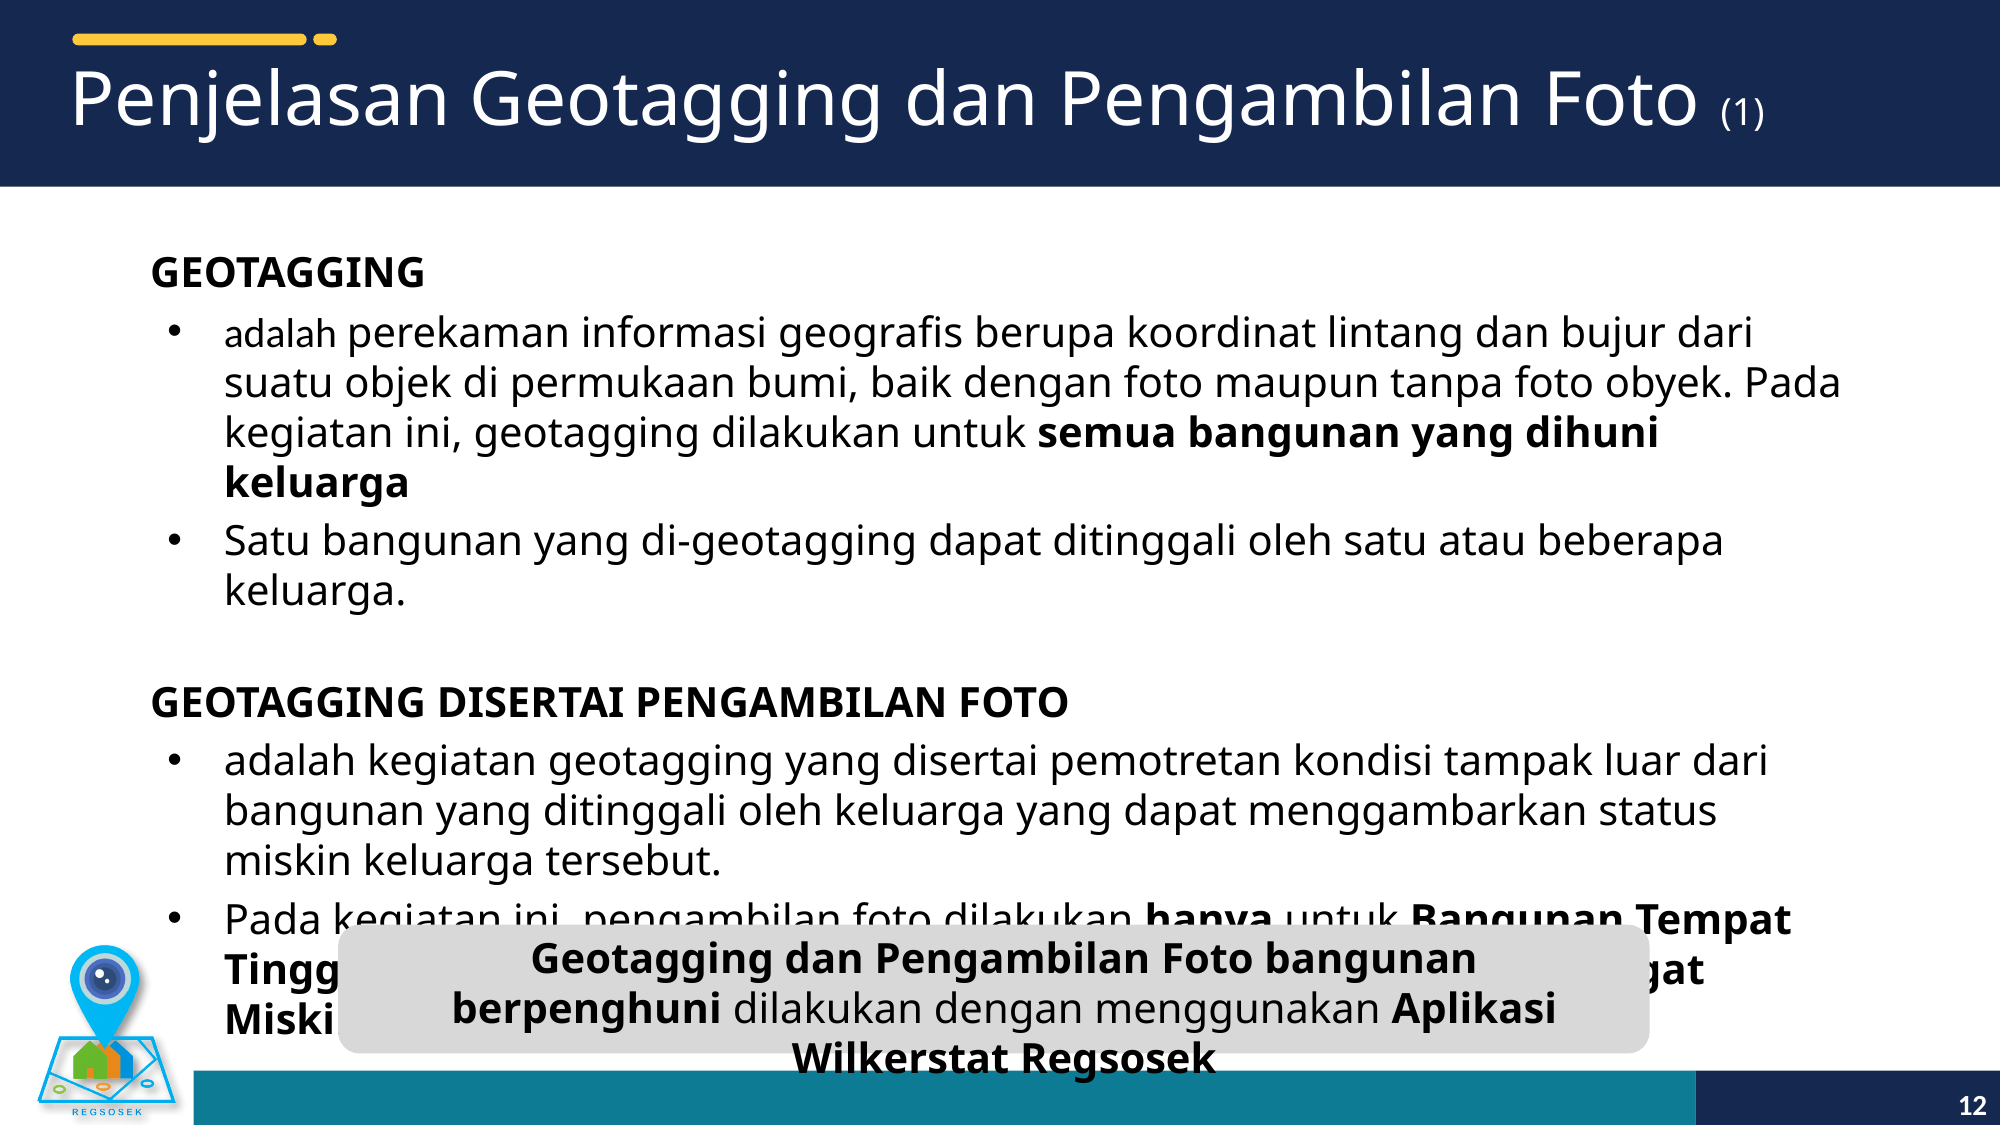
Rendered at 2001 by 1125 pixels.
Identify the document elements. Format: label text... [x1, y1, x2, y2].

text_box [72, 33, 338, 46]
picture [15, 935, 194, 1125]
slide_number ‹#› [1929, 1073, 2000, 1125]
text_box [0, 0, 2000, 187]
text_box [1696, 1070, 2000, 1125]
text_box GEOTAGGING adalah perekaman informasi geografis berupa koordinat lintang dan bujur dari suatu objek di permukaan bumi, baik dengan foto maupun tanpa foto obyek. Pada kegiatan ini, geotagging dilakukan untuk semua bangunan yang dihuni keluarga Satu bangunan yang di-geotagging dapat ditinggali oleh satu atau beberapa keluarga. GEOTAGGING DISERTAI PENGAMBILAN FOTO adalah kegiatan geotagging yang disertai pemotretan kondisi tampak luar dari bangunan yang ditinggali oleh keluarga yang dapat menggambarkan status miskin keluarga tersebut. Pada kegiatan ini, pengambilan foto dilakukan hanya untuk Bangunan Tempat Tinggal yang dihuni Keluarga dengan Status Keluarga Miskin atau Sangat Miskin. [135, 229, 1872, 1050]
text_box Penjelasan Geotagging dan Pengambilan Foto (1) [54, 24, 1902, 182]
text_box [205, 1070, 1696, 1125]
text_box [337, 924, 1650, 1054]
